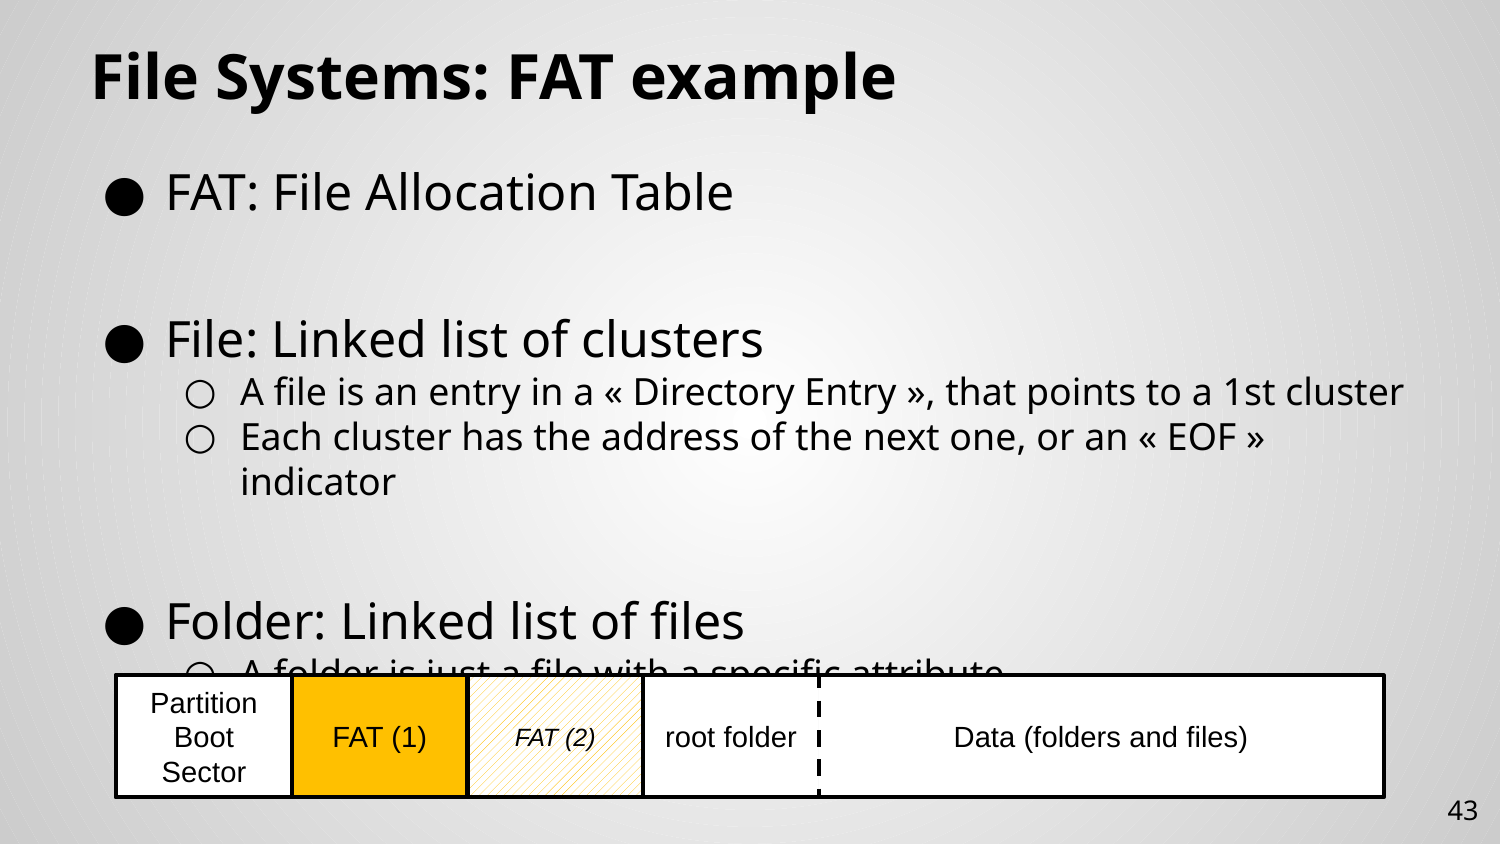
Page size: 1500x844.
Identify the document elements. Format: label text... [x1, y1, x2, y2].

slide_number 43 [1403, 779, 1494, 844]
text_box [115, 674, 1384, 798]
title File Systems: FAT example [75, 33, 1425, 128]
list FAT: File Allocation Table File: Linked list of clusters A file is an entry in a « Directory Entry », that points to a 1st cluster Each cluster has the address of the next one, or an « EOF » indicator Folder: Linked list of files A folder is just a file with a specific attribute And its content is a « Directory Entry » (we’ll see later what it is) [75, 145, 1425, 808]
